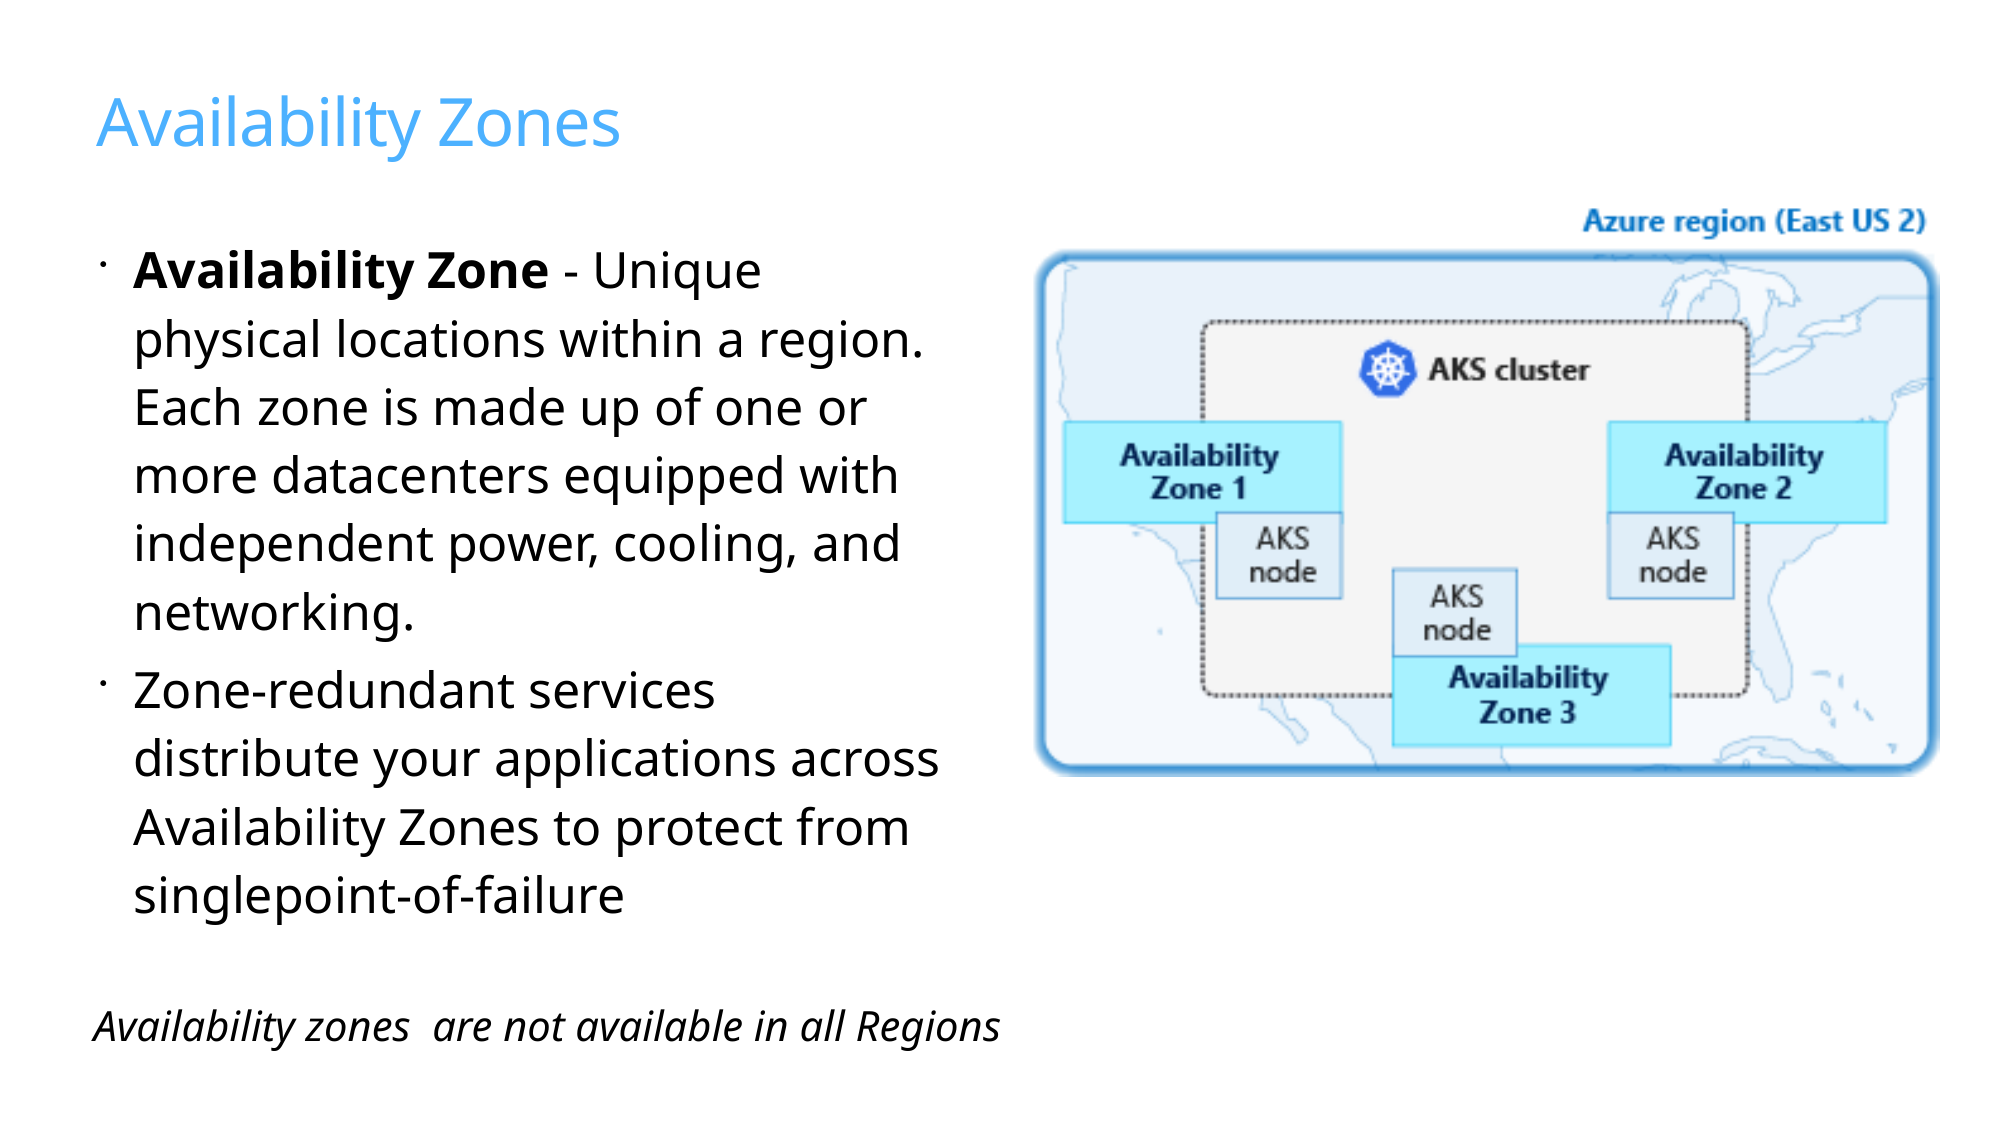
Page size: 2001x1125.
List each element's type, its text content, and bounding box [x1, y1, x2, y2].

title Availability Zones [96, 75, 1904, 166]
text_box Availability zones are not available in all Regions [93, 999, 1002, 1050]
picture [1032, 207, 1940, 777]
list Availability Zone - Unique physical locations within a region. Each zone is made up of one or more datacenters equipped with independent power, cooling, and networking. Zone-redundant services distribute your applications across Availability Zones to protect from singlepoint-of-failure [95, 235, 951, 999]
